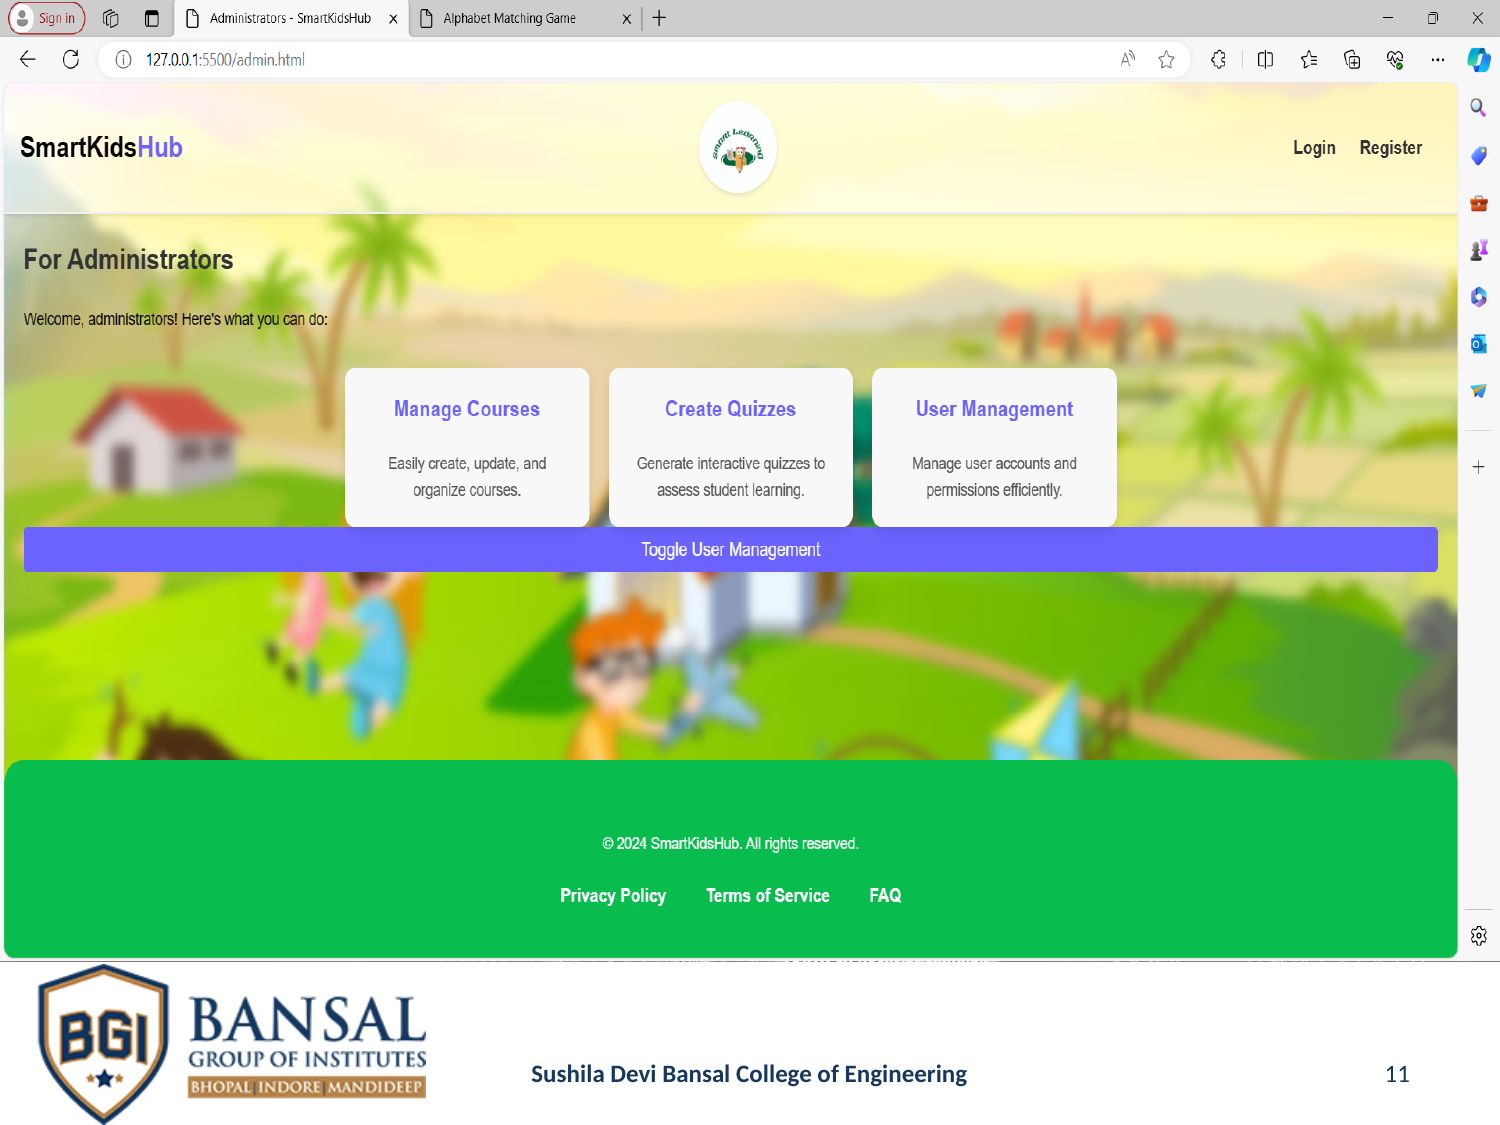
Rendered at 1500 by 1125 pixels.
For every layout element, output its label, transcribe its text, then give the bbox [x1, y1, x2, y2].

picture [35, 964, 426, 1125]
picture [0, 0, 1500, 962]
footer Sushila Devi Bansal College of Engineering [512, 1042, 988, 1103]
slide_number 11 [1074, 1042, 1425, 1103]
